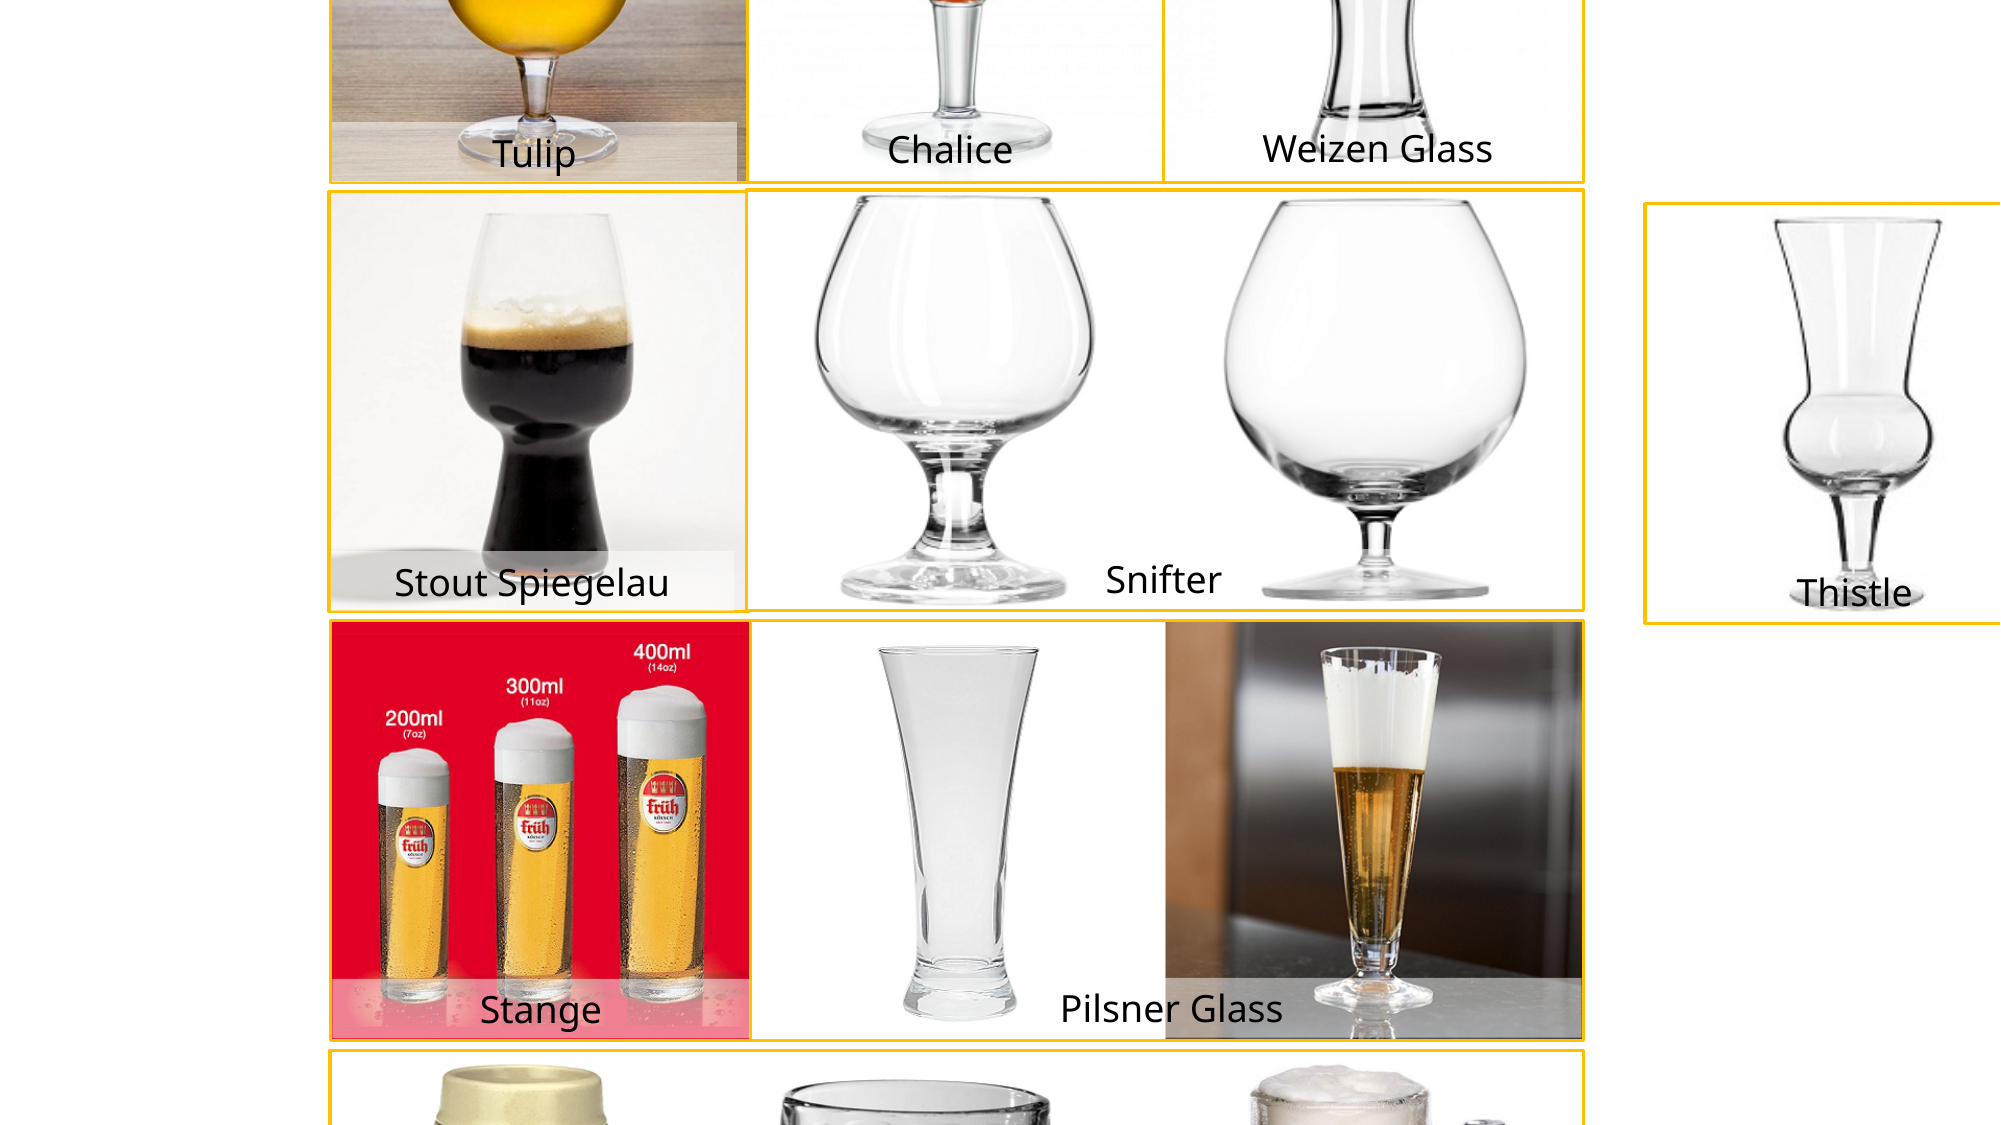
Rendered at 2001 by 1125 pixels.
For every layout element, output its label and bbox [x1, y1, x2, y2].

picture [1646, 205, 2000, 622]
picture [331, 1051, 1582, 1125]
picture [332, 621, 1583, 1039]
picture [330, 191, 1583, 610]
picture [332, 0, 1583, 181]
